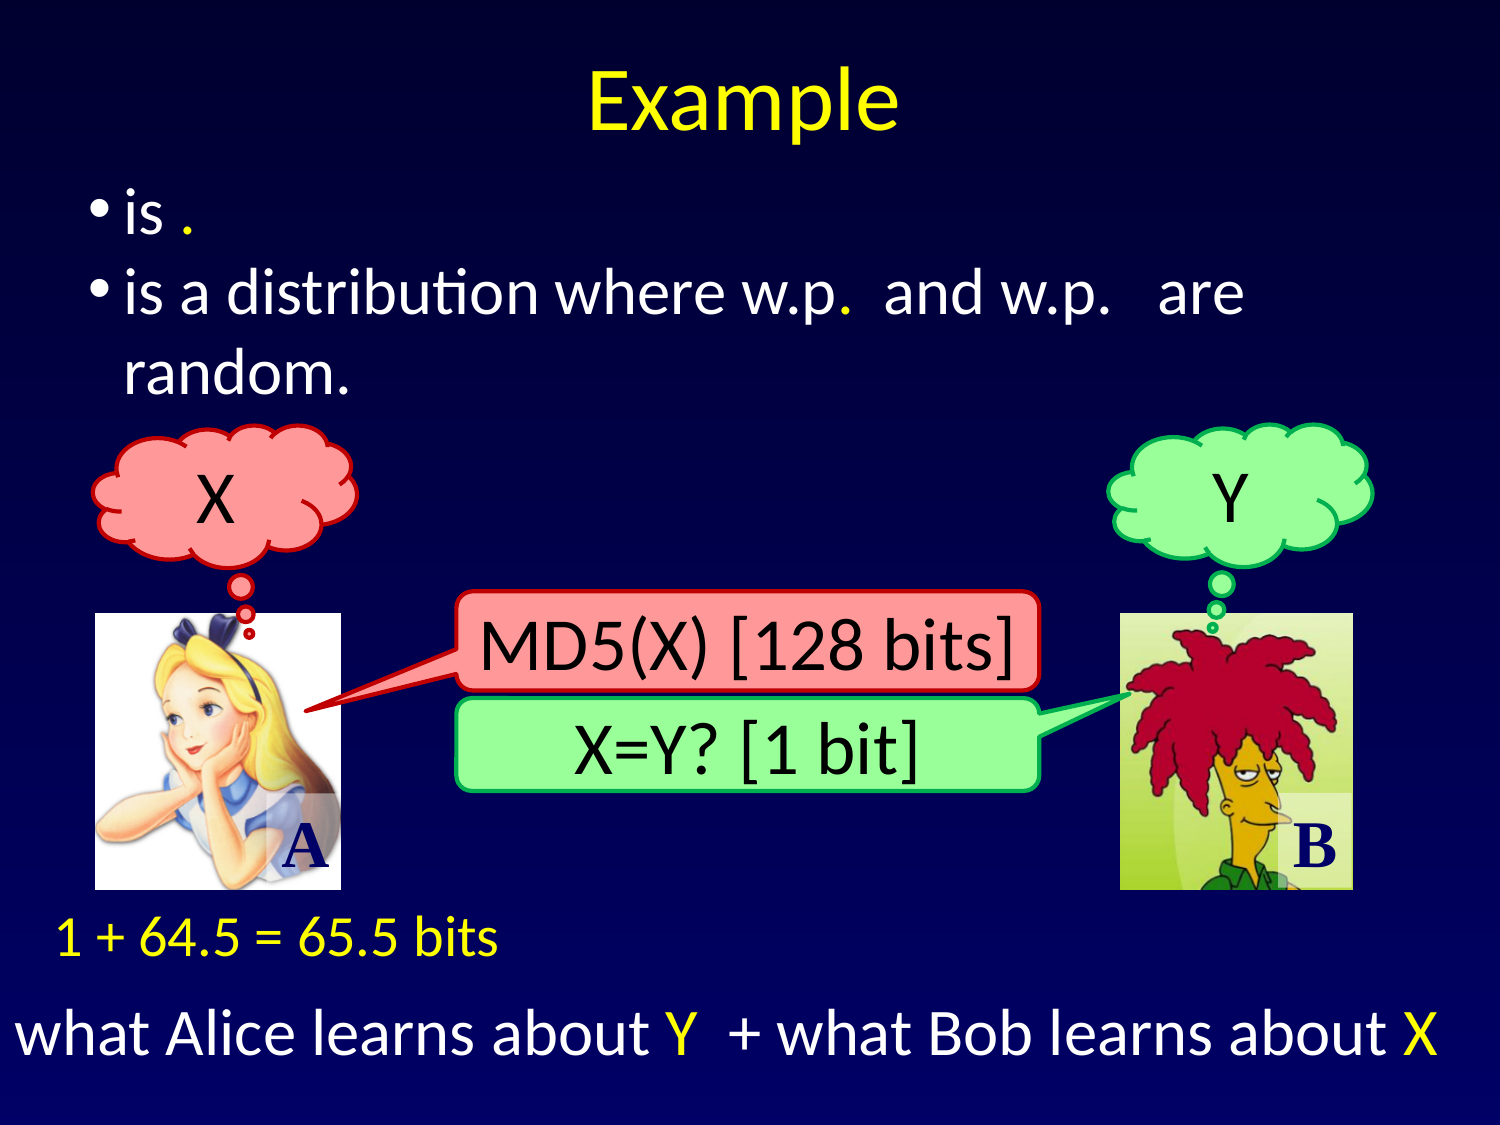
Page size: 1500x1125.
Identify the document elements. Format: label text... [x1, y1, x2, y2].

text_box Y [1106, 422, 1375, 570]
text_box X [90, 423, 360, 571]
title Example [106, 0, 1382, 188]
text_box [95, 613, 341, 890]
text_box what Alice learns about Y + what Bob learns about X [0, 981, 1500, 1077]
text_box MD5(X) [128 bits] [344, 589, 1042, 704]
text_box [1120, 613, 1354, 891]
text_box X [236, 604, 256, 612]
text_box Y [1206, 599, 1227, 611]
text_box Y [1207, 570, 1236, 599]
text_box X=Y? [1 bit] [454, 694, 1115, 794]
text_box X [226, 572, 255, 601]
